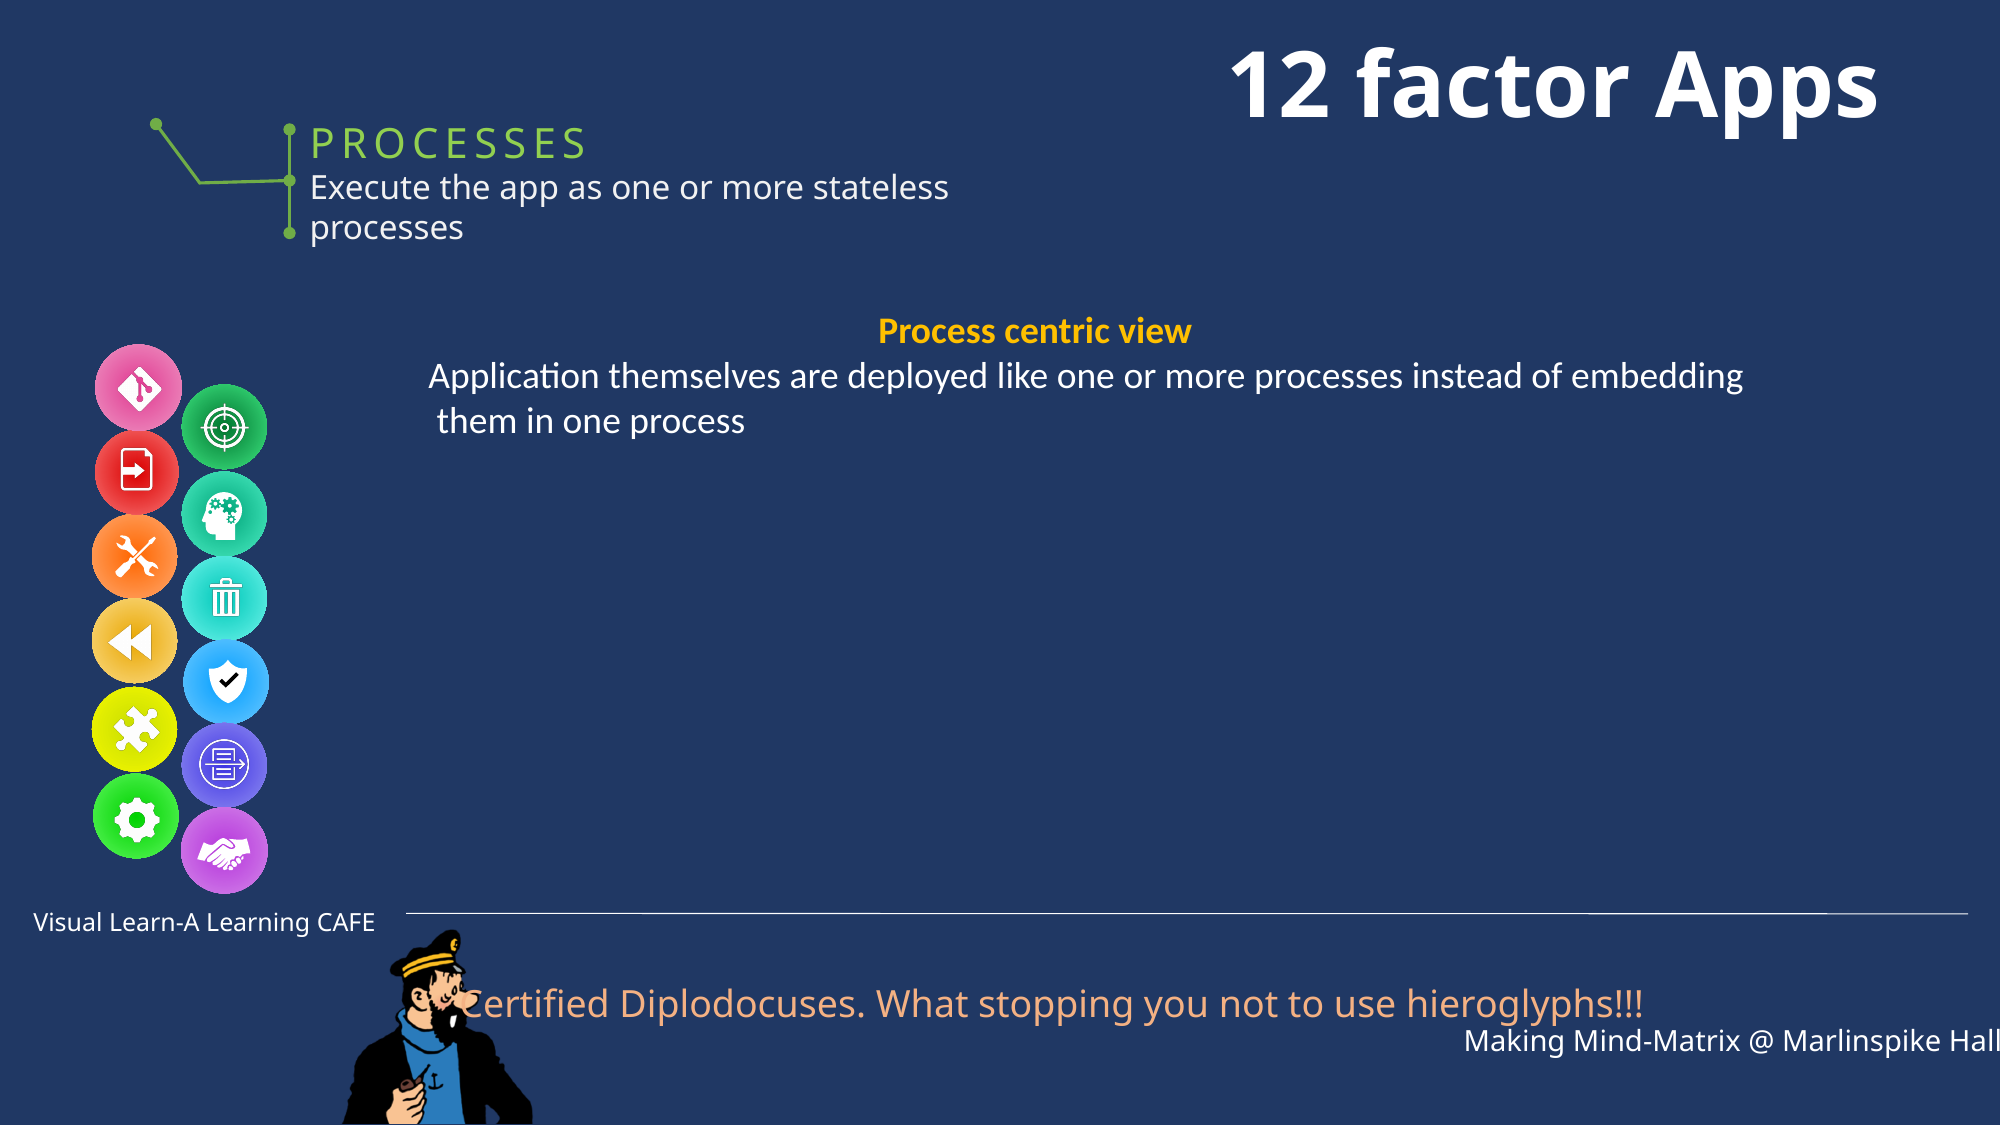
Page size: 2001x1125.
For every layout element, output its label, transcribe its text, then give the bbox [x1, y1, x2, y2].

text_box [180, 470, 268, 556]
text_box [115, 535, 159, 578]
picture [94, 611, 164, 673]
text_box Visual Learn-A Learning CAFE [18, 883, 407, 944]
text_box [95, 431, 179, 515]
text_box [197, 837, 252, 872]
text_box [207, 659, 249, 704]
text_box [180, 555, 268, 640]
text_box [180, 746, 185, 784]
text_box Making Mind-Matrix @ Marlinspike Hall [1463, 1012, 2000, 1058]
text_box [182, 638, 270, 724]
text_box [93, 773, 179, 859]
text_box [207, 721, 241, 725]
text_box Certified Diplodocuses. What stopping you not to use hieroglyphs!!! [535, 972, 1661, 1033]
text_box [95, 344, 182, 431]
text_box [203, 803, 246, 807]
text_box 12 factor Apps [1211, 18, 1896, 143]
picture [337, 926, 535, 1124]
picture [196, 399, 253, 456]
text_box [201, 492, 243, 540]
text_box [181, 383, 268, 470]
text_box [90, 685, 179, 773]
picture [108, 702, 165, 759]
picture [202, 574, 249, 620]
text_box Process centric view Application themselves are deployed like one or more processes instead of embedding them in one process [413, 299, 1761, 449]
text_box [102, 597, 179, 685]
text_box [91, 515, 179, 598]
text_box PROCESSES Execute the app as one or more stateless processes [149, 117, 1062, 240]
text_box [180, 806, 269, 883]
picture [185, 725, 263, 803]
text_box [263, 745, 268, 786]
